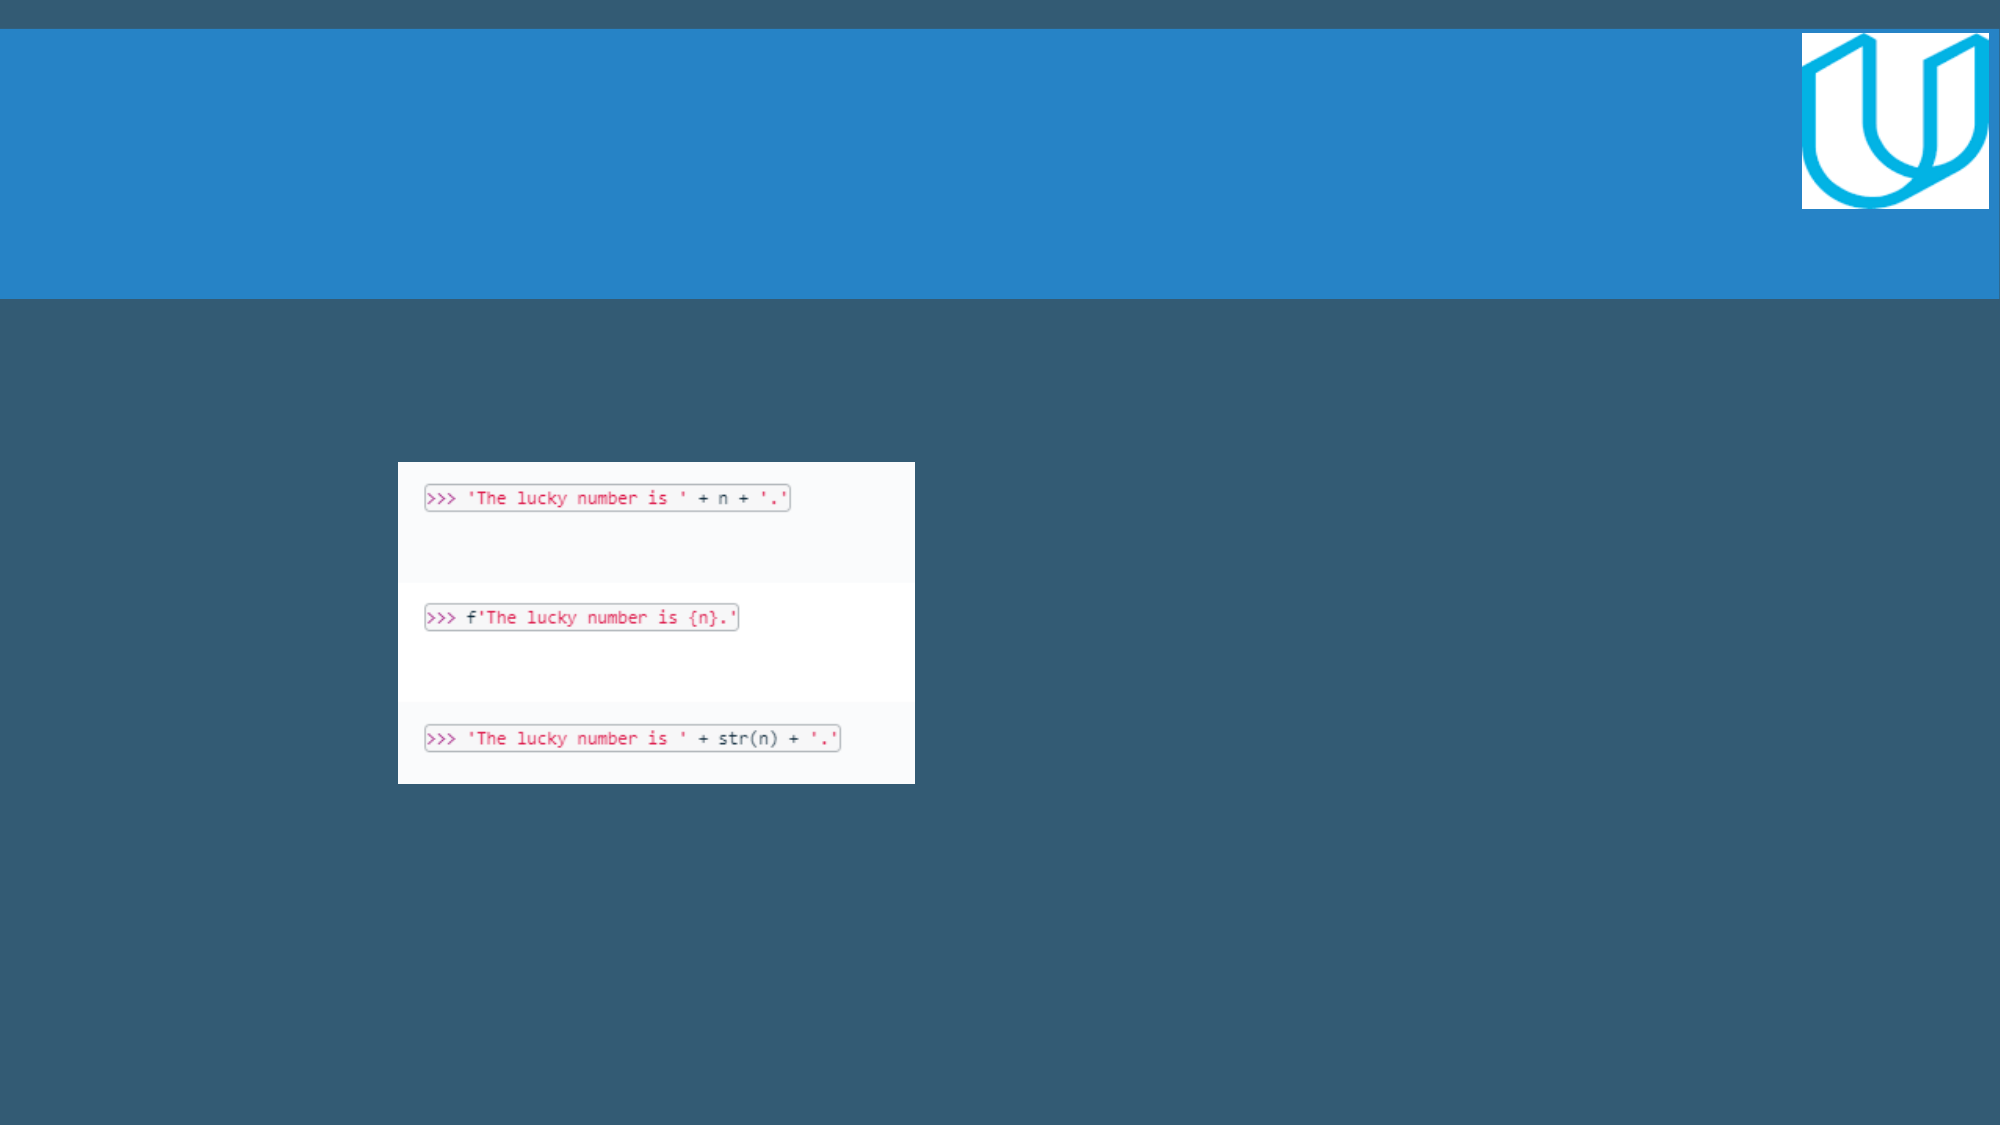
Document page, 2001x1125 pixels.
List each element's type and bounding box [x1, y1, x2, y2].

picture [1816, 47, 1912, 197]
picture [398, 462, 915, 784]
picture [1745, 27, 2000, 210]
picture [1933, 47, 1974, 167]
